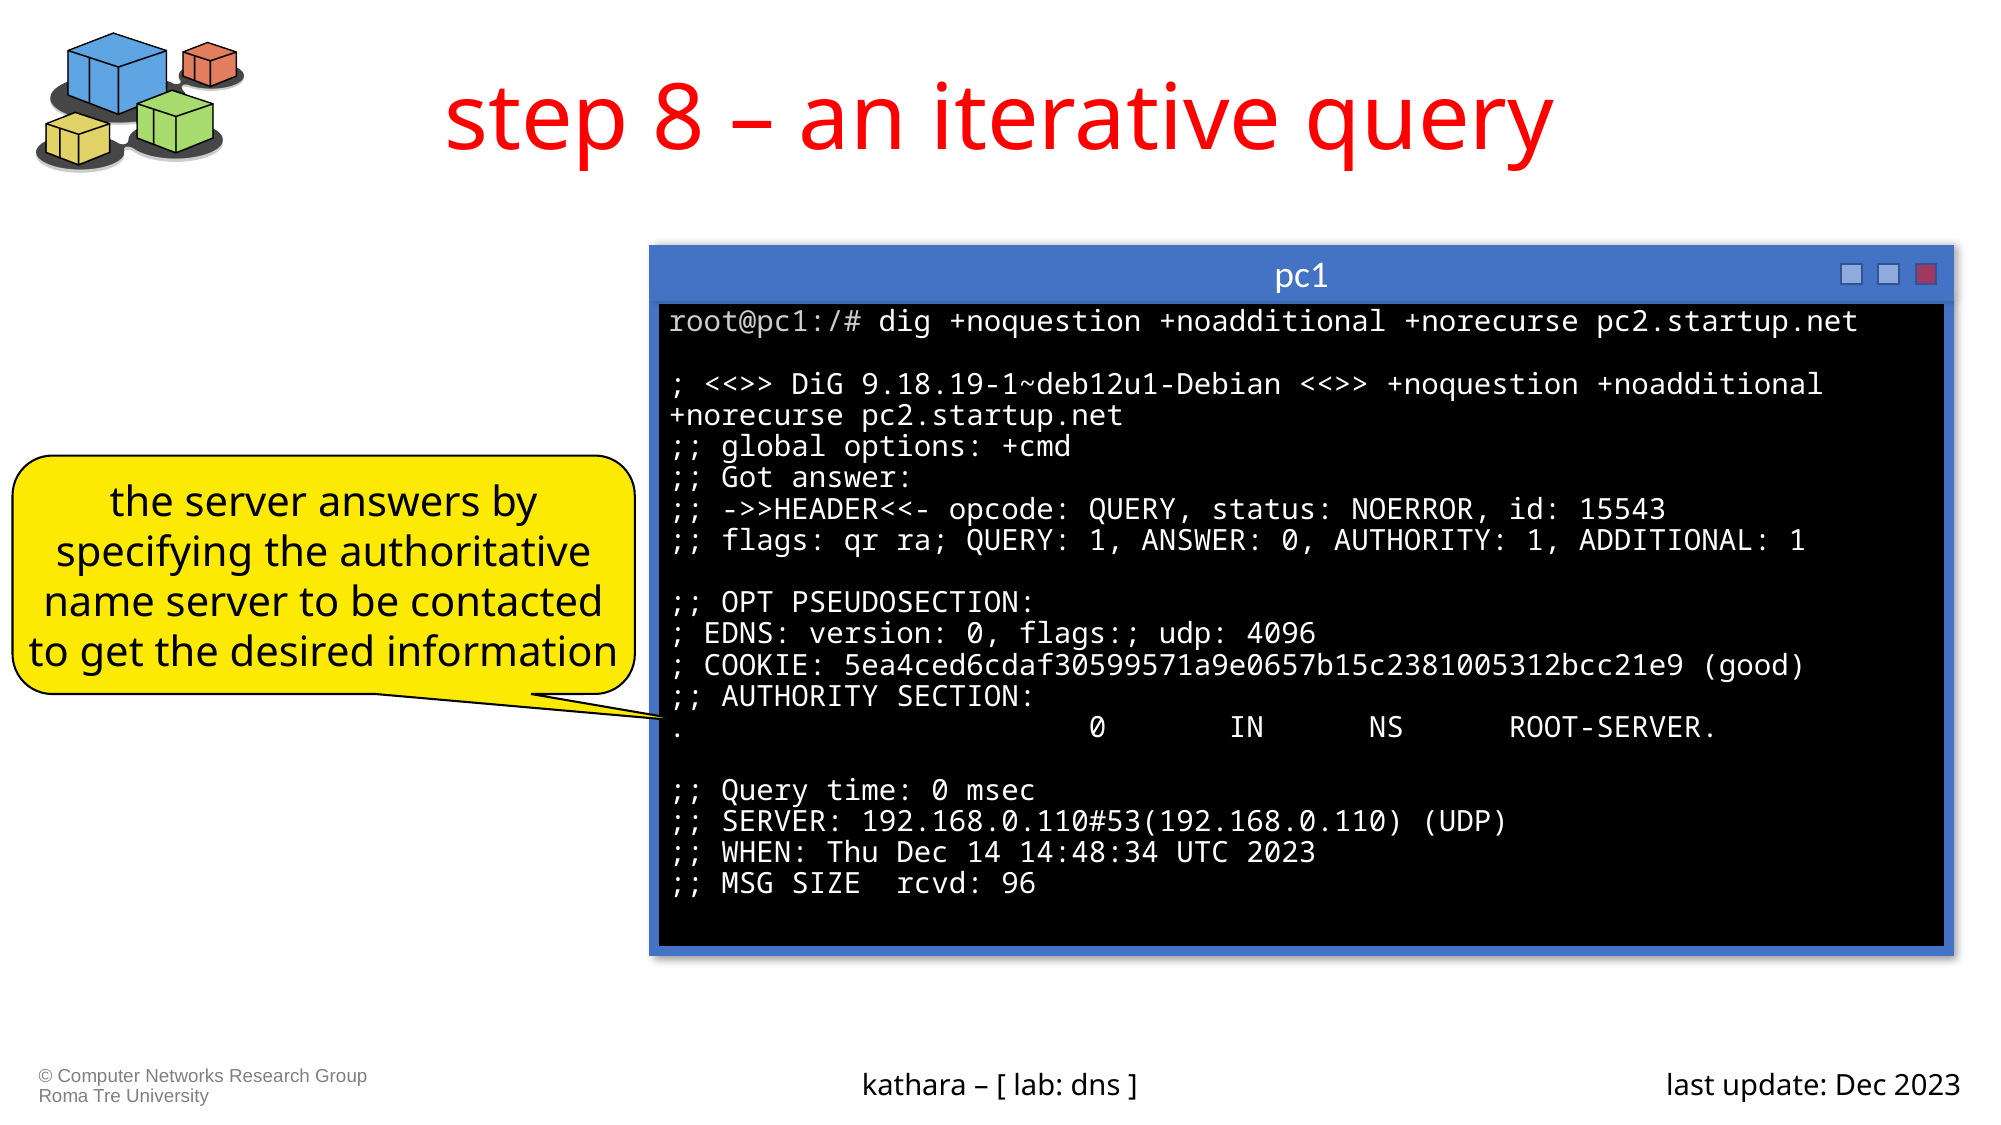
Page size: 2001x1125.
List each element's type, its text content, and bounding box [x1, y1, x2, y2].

text_box the server answers by specifying the authoritative name server to be contacted to get the desired information [12, 455, 648, 718]
picture [36, 32, 99, 173]
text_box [653, 249, 1950, 952]
title step 8 – an iterative query [99, 19, 1900, 207]
footer kathara – [ lab: dns ] [511, 1058, 1489, 1114]
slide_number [1519, 1058, 1977, 1114]
